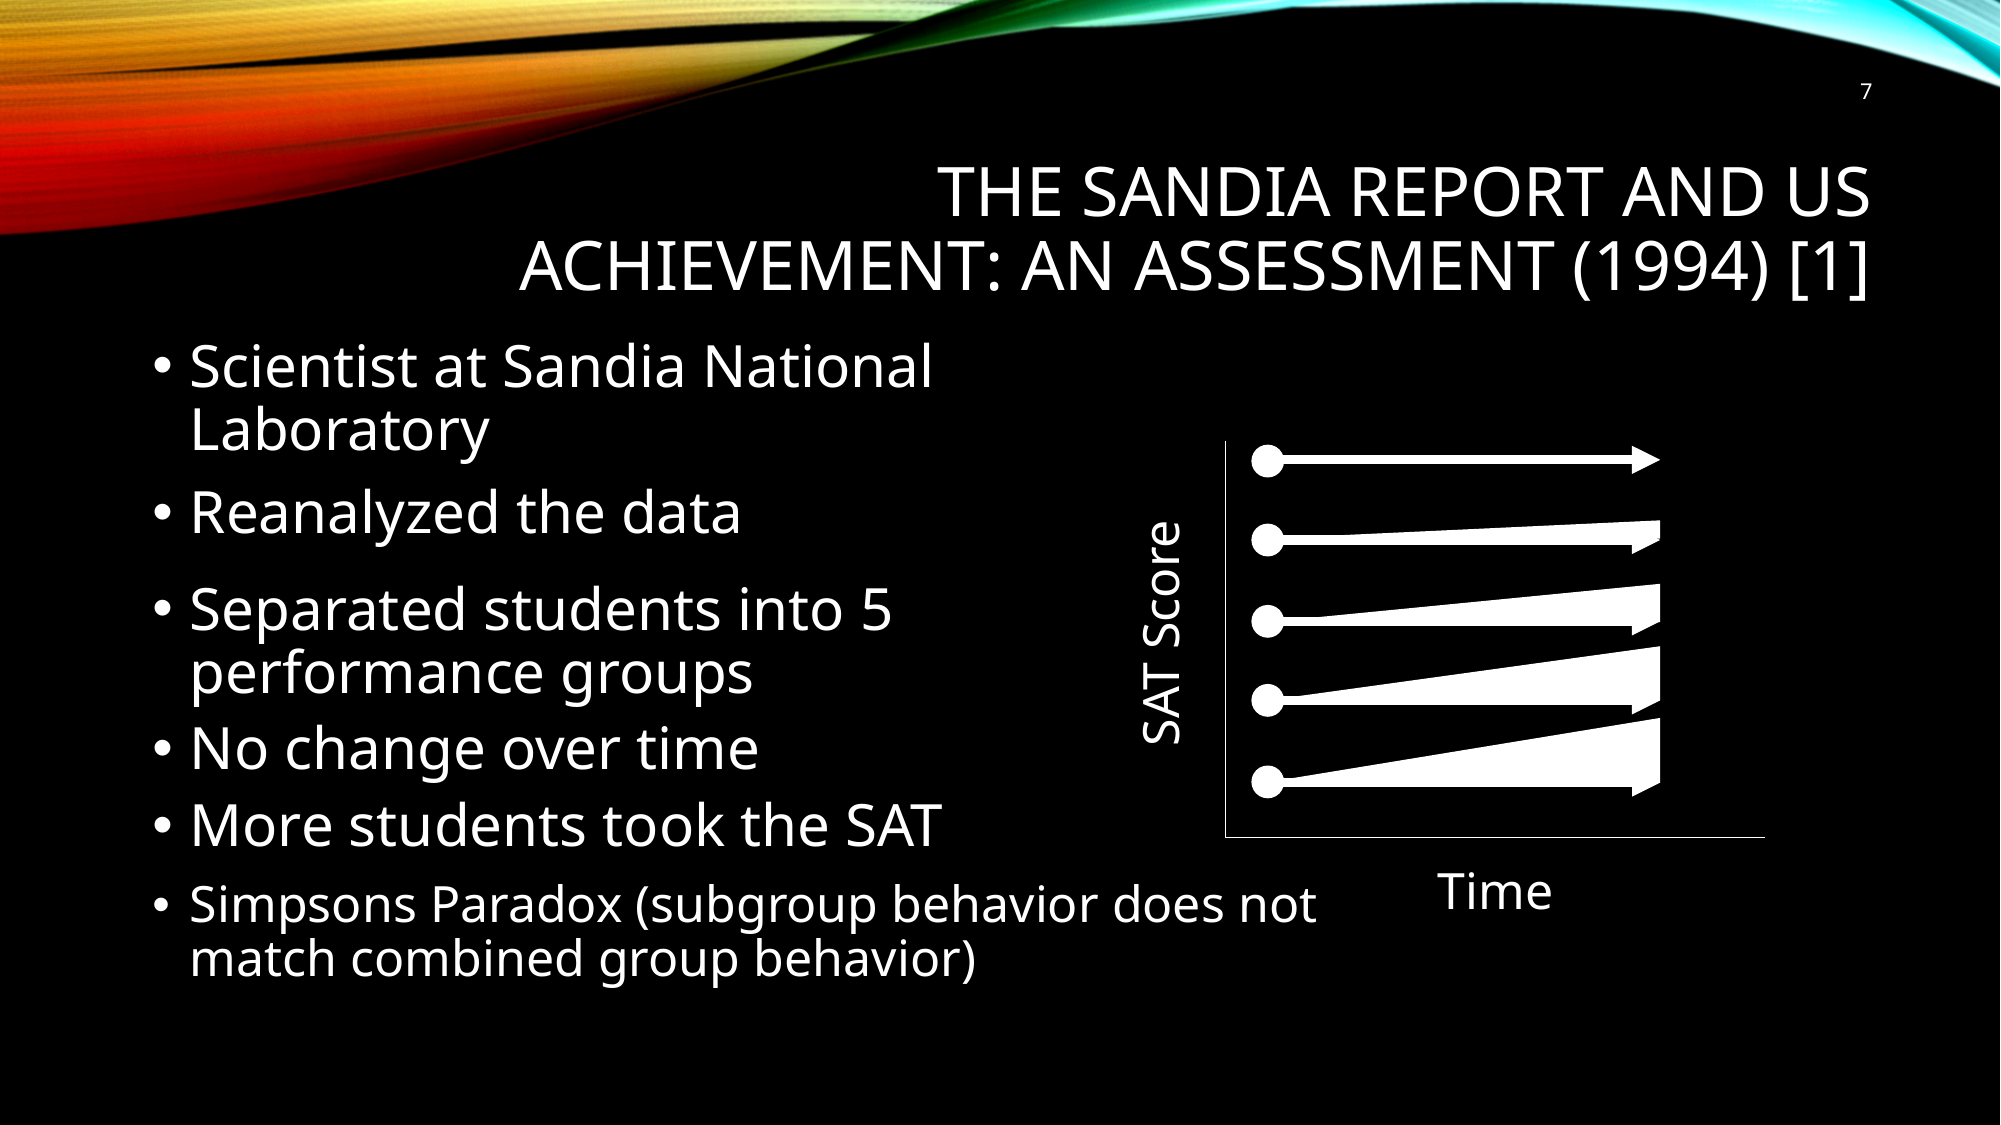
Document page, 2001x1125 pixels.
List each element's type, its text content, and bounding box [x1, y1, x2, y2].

text_box [1251, 765, 1284, 788]
text_box [1266, 519, 1662, 540]
text_box [1266, 582, 1662, 624]
text_box SAT Score [1122, 504, 1198, 761]
title The Sandia report and US achievement: An assessment (1994) [1] [474, 125, 1888, 338]
text_box Separated students into 5 performance groups [137, 572, 1032, 711]
text_box [1266, 716, 1662, 784]
text_box [1251, 444, 1285, 478]
text_box [1266, 645, 1662, 702]
text_box No change over time [137, 711, 1032, 788]
text_box [1251, 683, 1284, 717]
list Scientist at Sandia National Laboratory Reanalyzed the data [137, 329, 1032, 572]
text_box More students took the SAT Simpsons Paradox (subgroup behavior does not match combined group behavior) [137, 788, 1438, 969]
slide_number 7 [1437, 62, 1888, 123]
text_box Time [1438, 851, 1568, 927]
text_box [1251, 604, 1284, 638]
text_box [1251, 523, 1284, 557]
picture [0, 0, 2000, 237]
